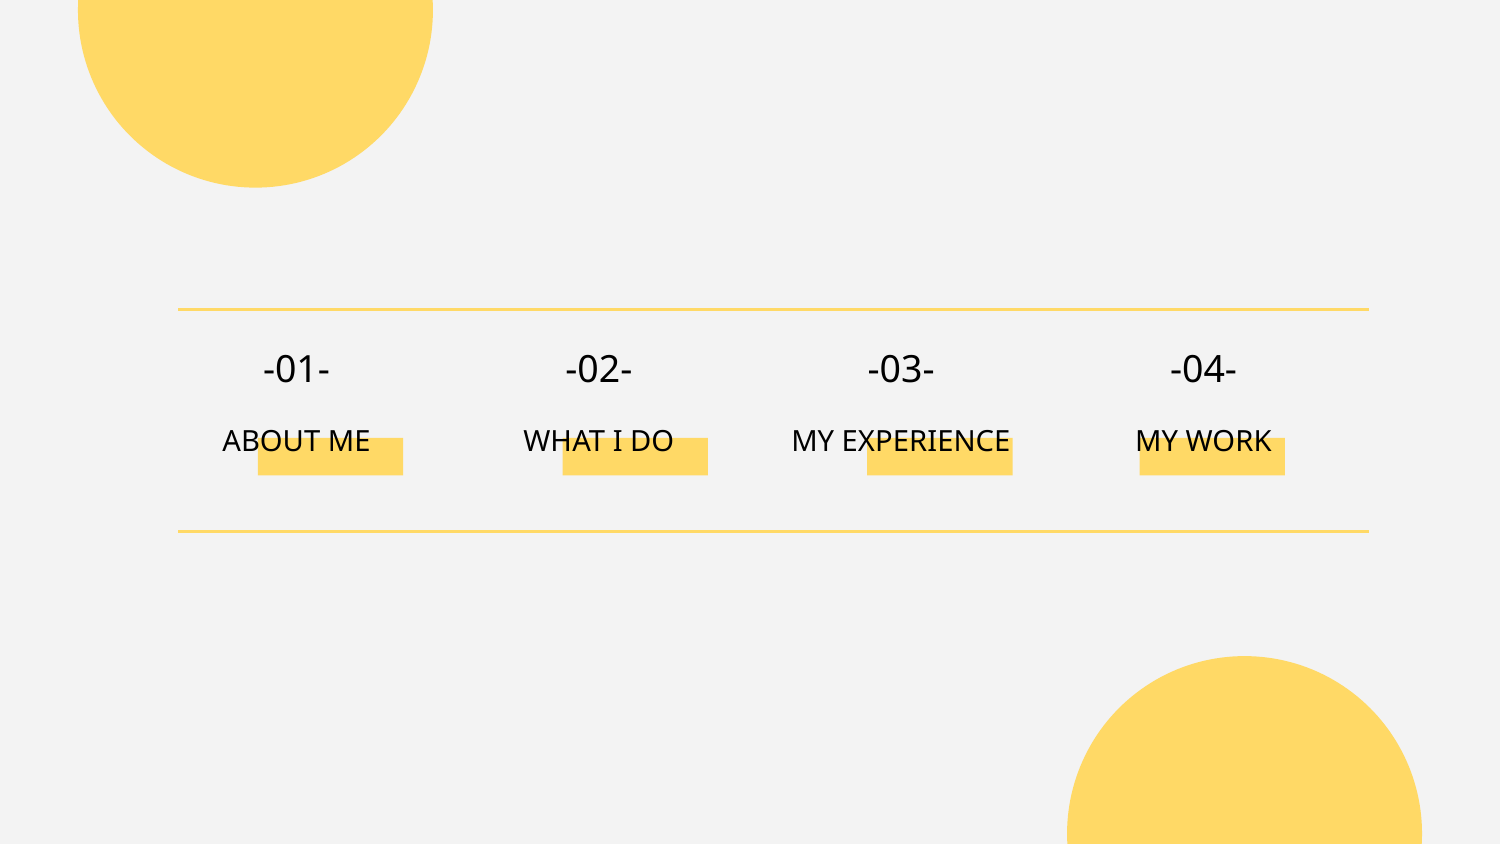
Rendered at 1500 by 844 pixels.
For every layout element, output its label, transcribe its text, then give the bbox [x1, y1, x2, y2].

title -03- [814, 348, 988, 380]
title MY EXPERIENCE [759, 380, 1043, 473]
title -02- [511, 348, 686, 380]
title ABOUT ME [155, 380, 438, 473]
title -01- [209, 348, 384, 406]
title WHAT I DO [457, 380, 741, 473]
title MY WORK [1062, 380, 1345, 473]
title -04- [1116, 348, 1291, 380]
